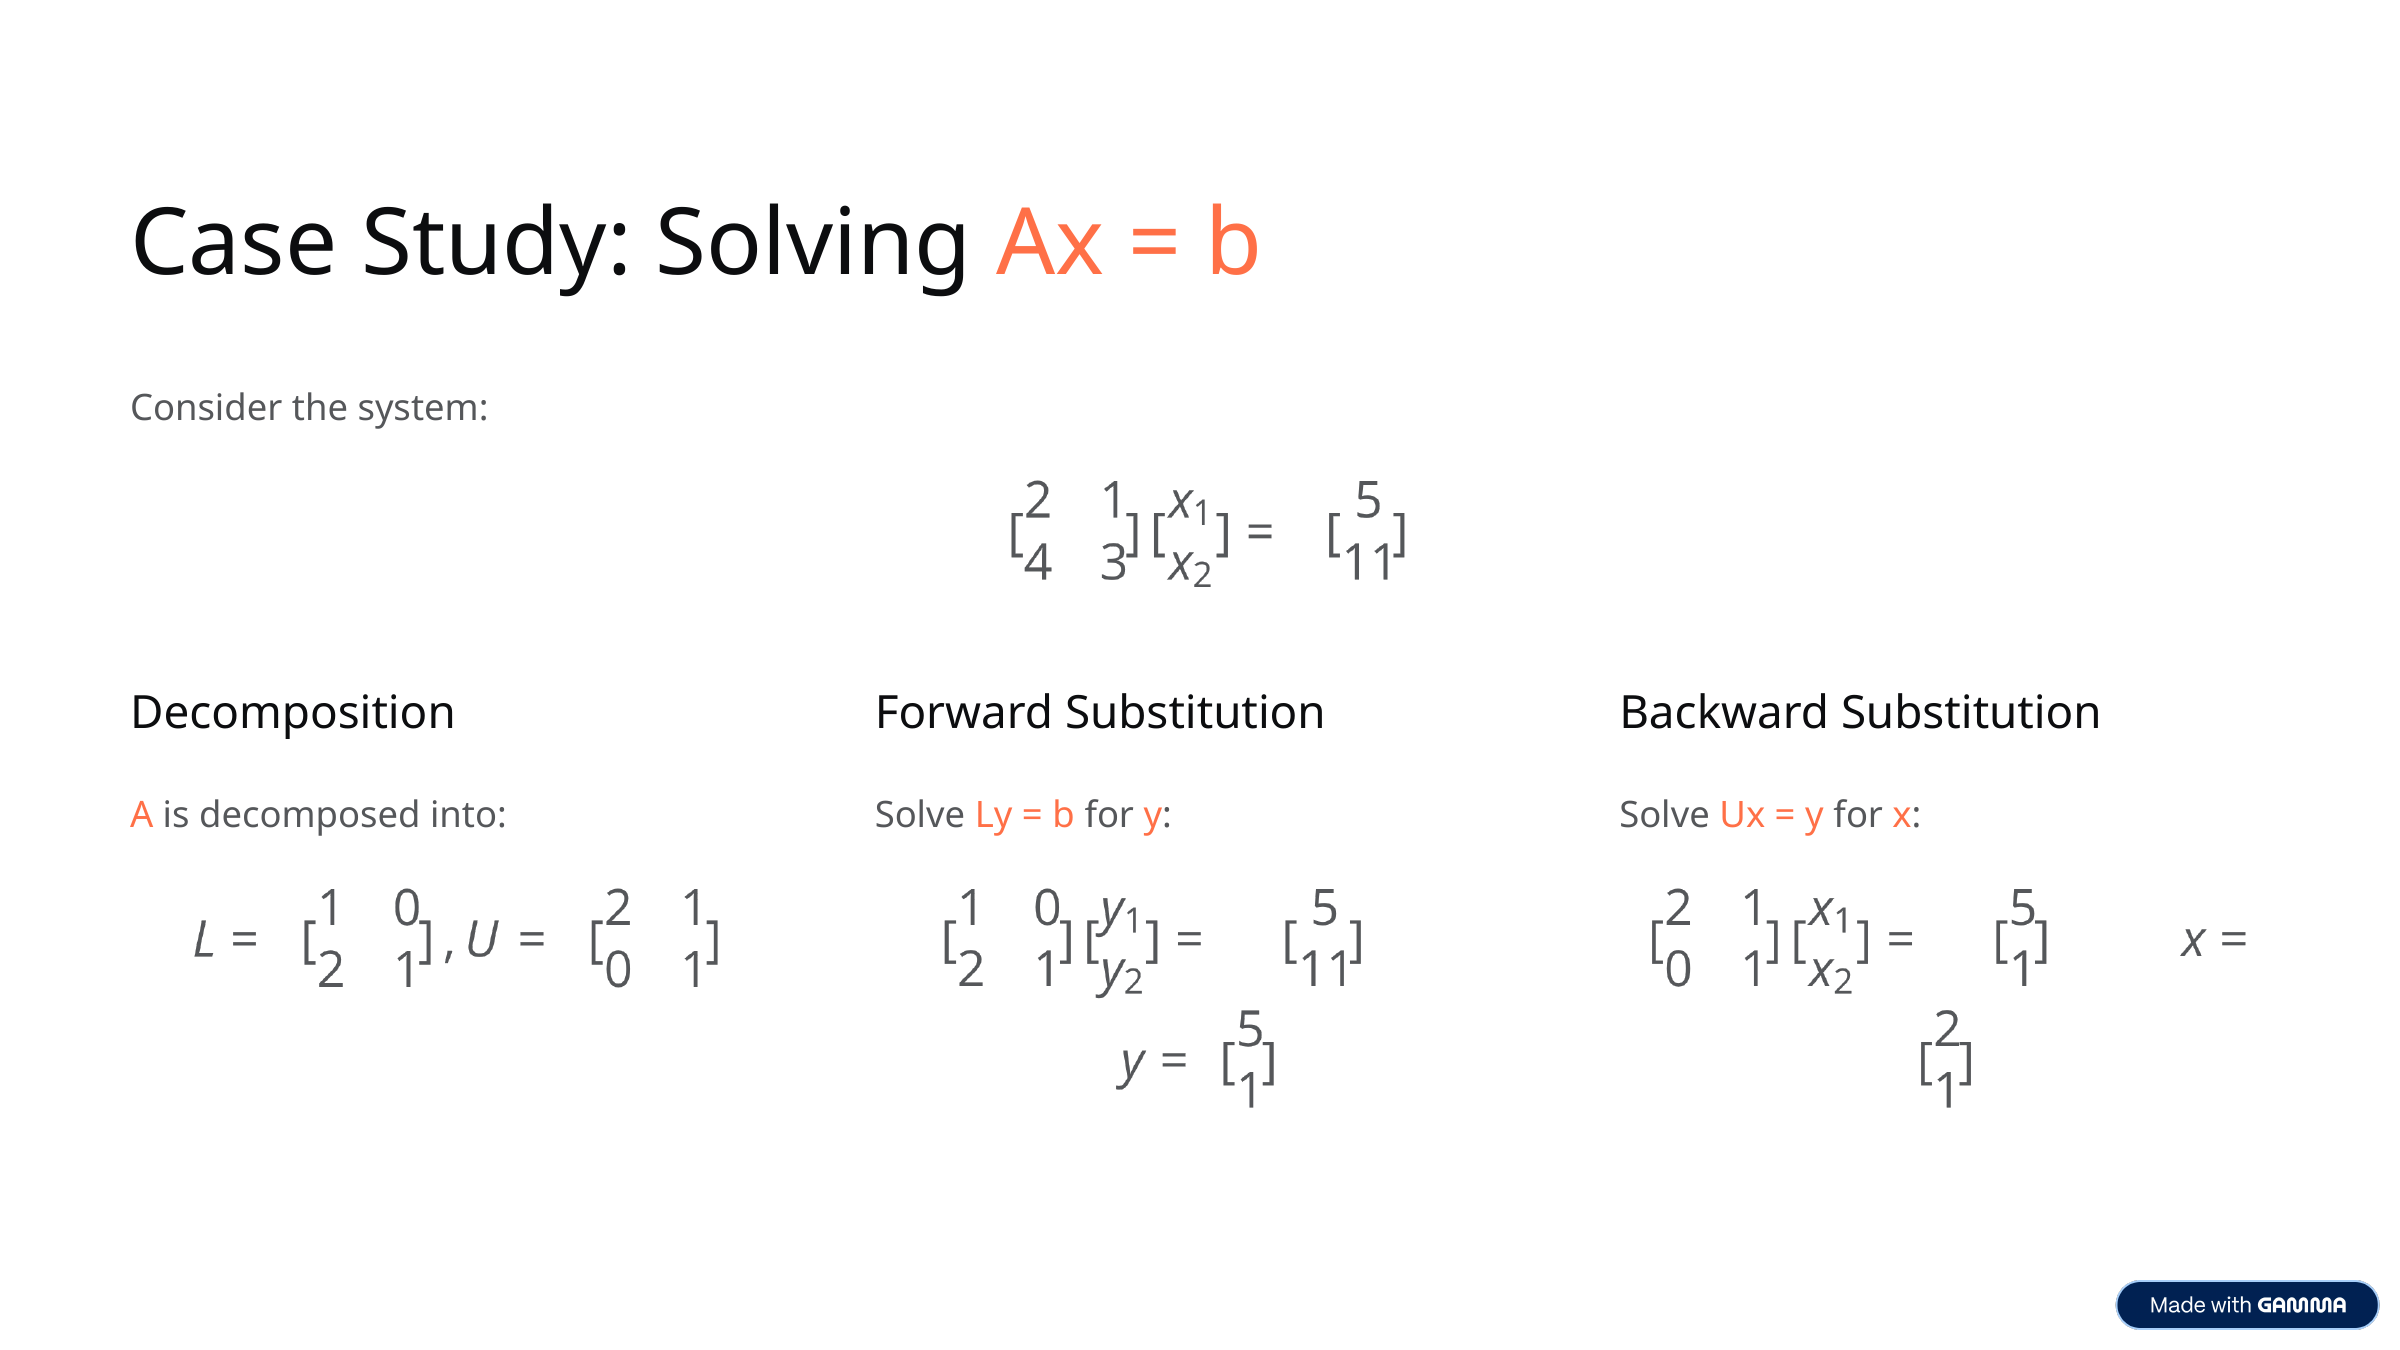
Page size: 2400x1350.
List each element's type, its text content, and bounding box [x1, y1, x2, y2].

text_box Consider the system: [130, 367, 2270, 428]
picture [874, 882, 1528, 1126]
text_box Decomposition [130, 680, 596, 739]
picture [130, 474, 2270, 597]
picture [1619, 882, 2272, 1126]
picture [130, 882, 783, 1004]
picture [2106, 1271, 2389, 1339]
text_box Backward Substitution [1619, 680, 2112, 739]
text_box Case Study: Solving Ax = b [130, 177, 1325, 294]
text_box A is decomposed into: [130, 775, 783, 836]
text_box Solve Ly = b for y: [874, 775, 1528, 836]
text_box Forward Substitution [874, 680, 1340, 739]
text_box Solve Ux = y for x: [1619, 775, 2272, 836]
